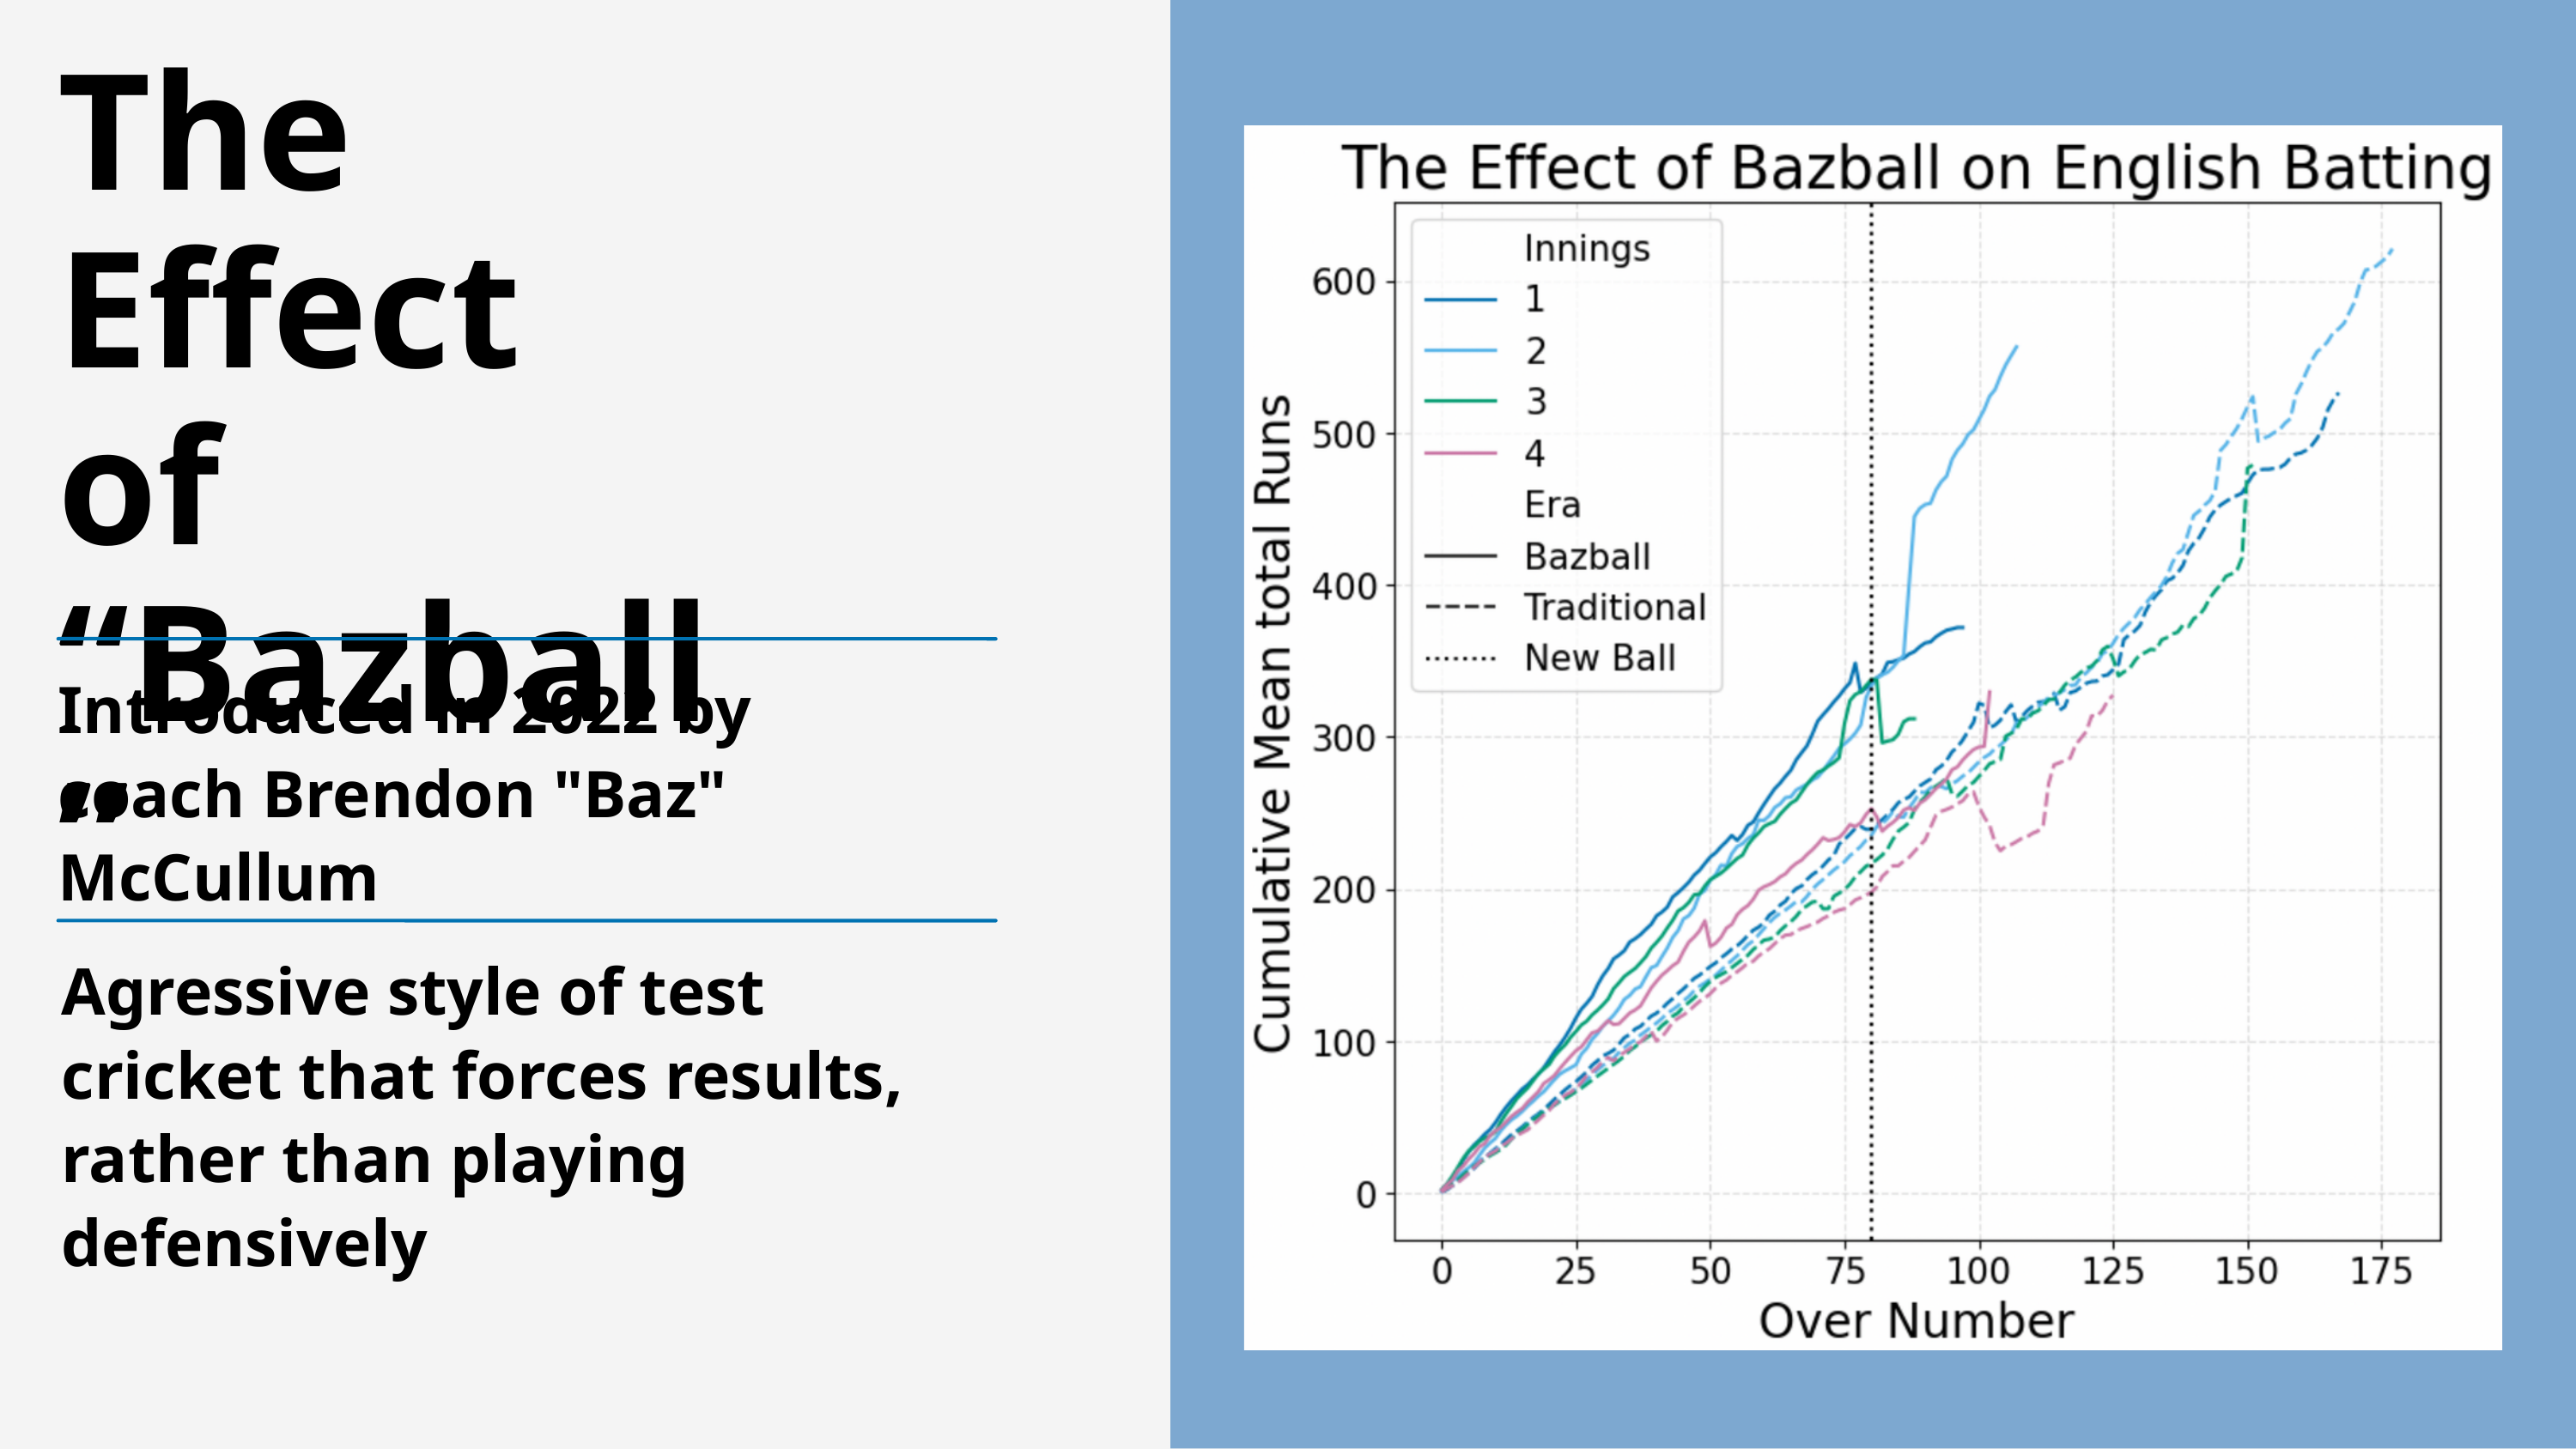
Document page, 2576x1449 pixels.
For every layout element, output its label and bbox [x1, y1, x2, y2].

text_box [58, 45, 1036, 738]
text_box [1243, 125, 2503, 1351]
text_box [58, 637, 996, 920]
text_box [1170, 0, 2576, 1449]
text_box [58, 926, 996, 1281]
